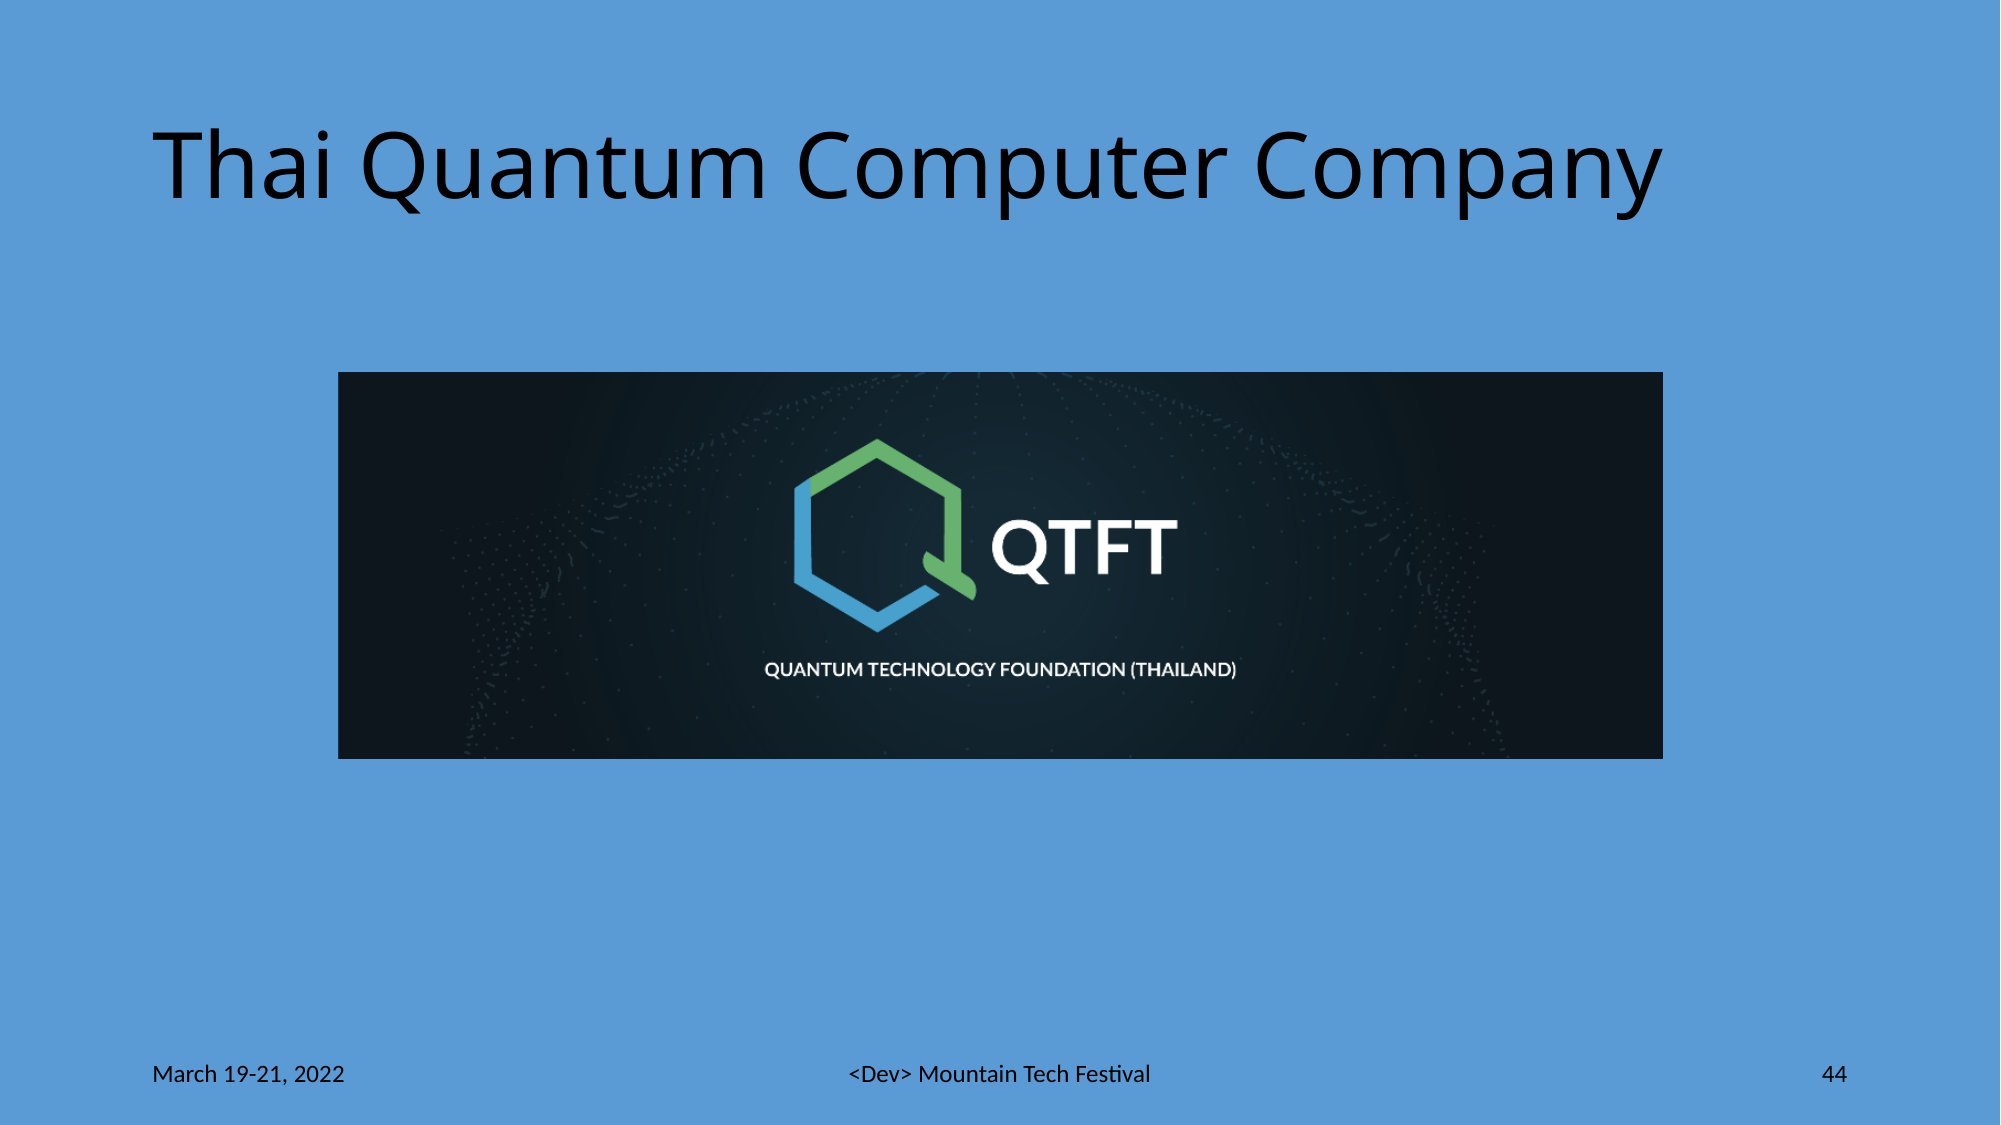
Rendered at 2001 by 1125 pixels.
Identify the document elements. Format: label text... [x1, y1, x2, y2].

footer <Dev> Mountain Tech Festival [662, 1042, 1338, 1103]
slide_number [137, 1042, 588, 1103]
slide_number 44 [1412, 1042, 1863, 1103]
title Thai Quantum Computer Company [137, 59, 1863, 278]
picture [337, 372, 1663, 759]
